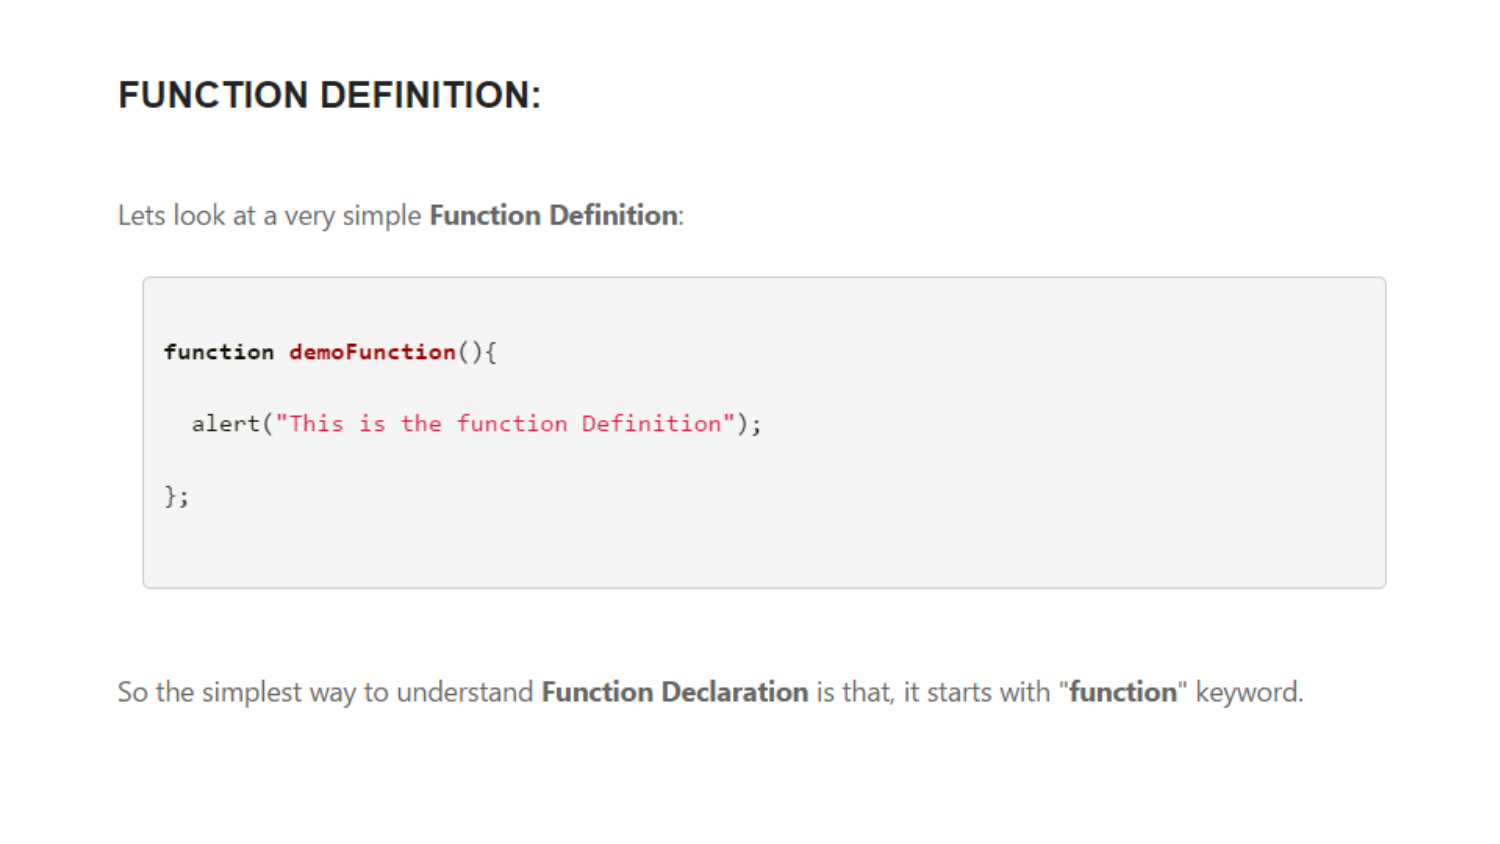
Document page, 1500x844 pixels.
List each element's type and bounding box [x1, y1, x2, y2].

picture [77, 46, 1423, 745]
